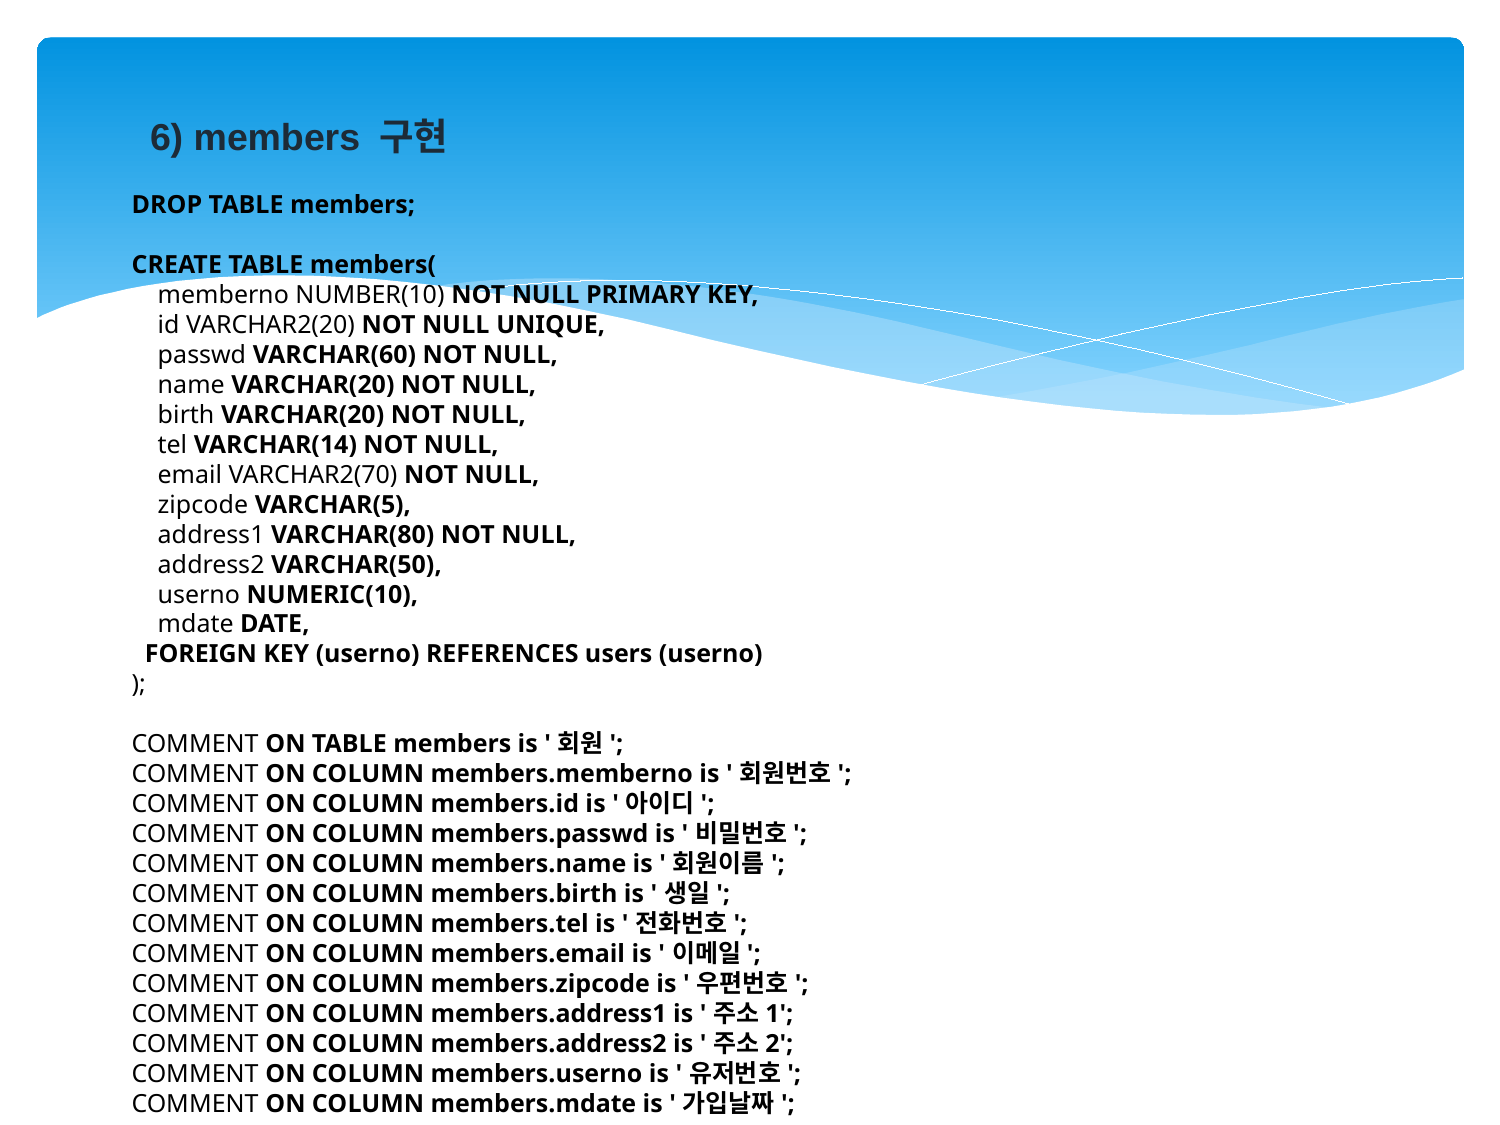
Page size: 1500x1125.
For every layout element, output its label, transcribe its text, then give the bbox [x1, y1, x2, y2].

text_box 6) members 구현 [135, 67, 1485, 200]
text_box DROP TABLE members; CREATE TABLE members( memberno NUMBER(10) NOT NULL PRIMARY KEY, id VARCHAR2(20) NOT NULL UNIQUE, passwd VARCHAR(60) NOT NULL, name VARCHAR(20) NOT NULL, birth VARCHAR(20) NOT NULL, tel VARCHAR(14) NOT NULL, email VARCHAR2(70) NOT NULL, zipcode VARCHAR(5), address1 VARCHAR(80) NOT NULL, address2 VARCHAR(50), userno NUMERIC(10), mdate DATE, FOREIGN KEY (userno) REFERENCES users (userno) ); COMMENT ON TABLE members is '회원'; COMMENT ON COLUMN members.memberno is '회원번호'; COMMENT ON COLUMN members.id is '아이디'; COMMENT ON COLUMN members.passwd is '비밀번호'; COMMENT ON COLUMN members.name is '회원이름'; COMMENT ON COLUMN members.birth is '생일'; COMMENT ON COLUMN members.tel is '전화번호'; COMMENT ON COLUMN members.email is '이메일'; COMMENT ON COLUMN members.zipcode is '우편번호'; COMMENT ON COLUMN members.address1 is '주소1'; COMMENT ON COLUMN members.address2 is '주소2'; COMMENT ON COLUMN members.userno is '유저번호'; COMMENT ON COLUMN members.mdate is '가입날짜'; [116, 181, 1374, 1125]
